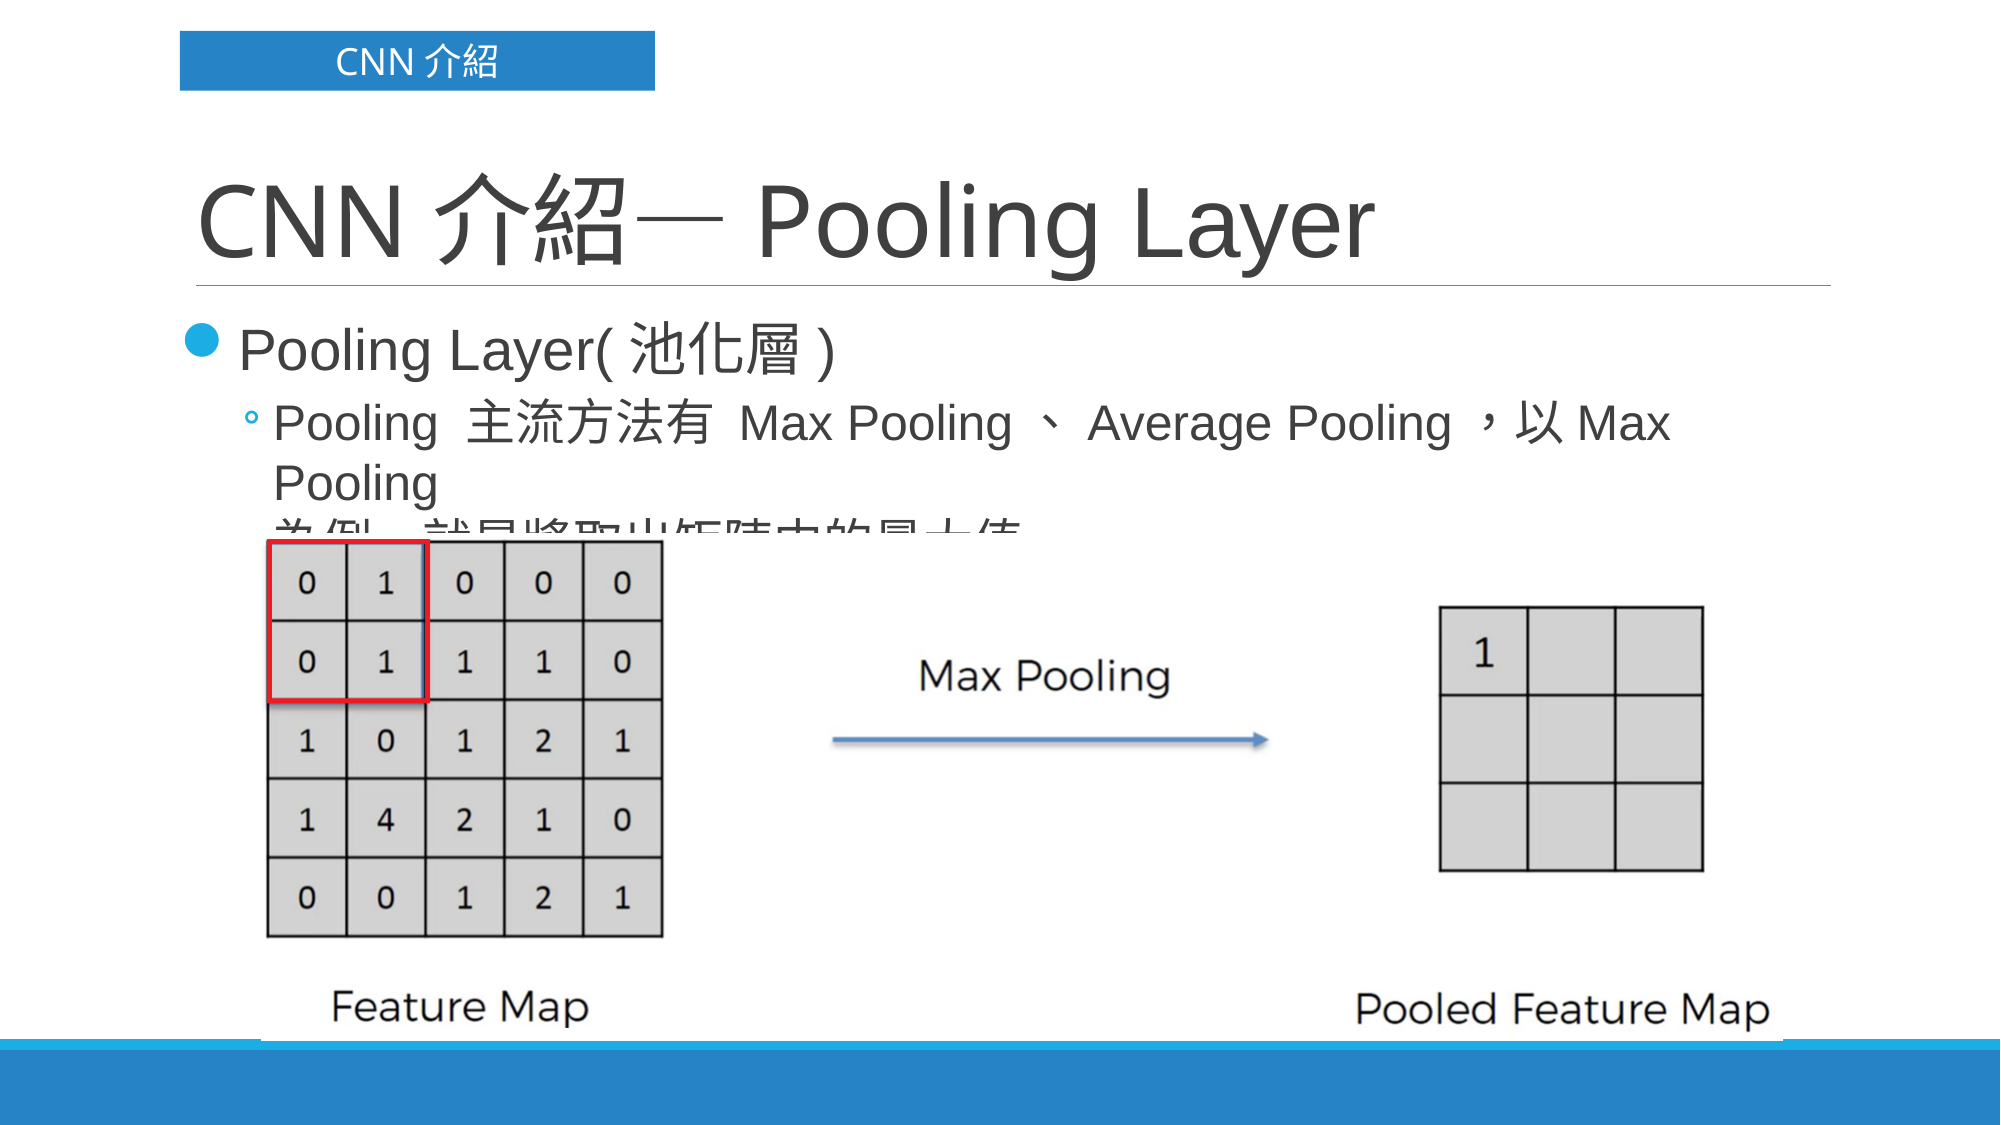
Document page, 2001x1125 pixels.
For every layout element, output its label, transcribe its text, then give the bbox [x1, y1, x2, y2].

picture [260, 533, 1784, 1041]
list Pooling Layer(池化層) Pooling 主流方法有 Max Pooling、Average Pooling，以Max Pooling 為例，就是將取出矩陣中的最大值。 [180, 234, 1830, 1041]
text_box CNN介紹 [179, 30, 655, 91]
title CNN介紹—Pooling Layer [180, 47, 1830, 234]
